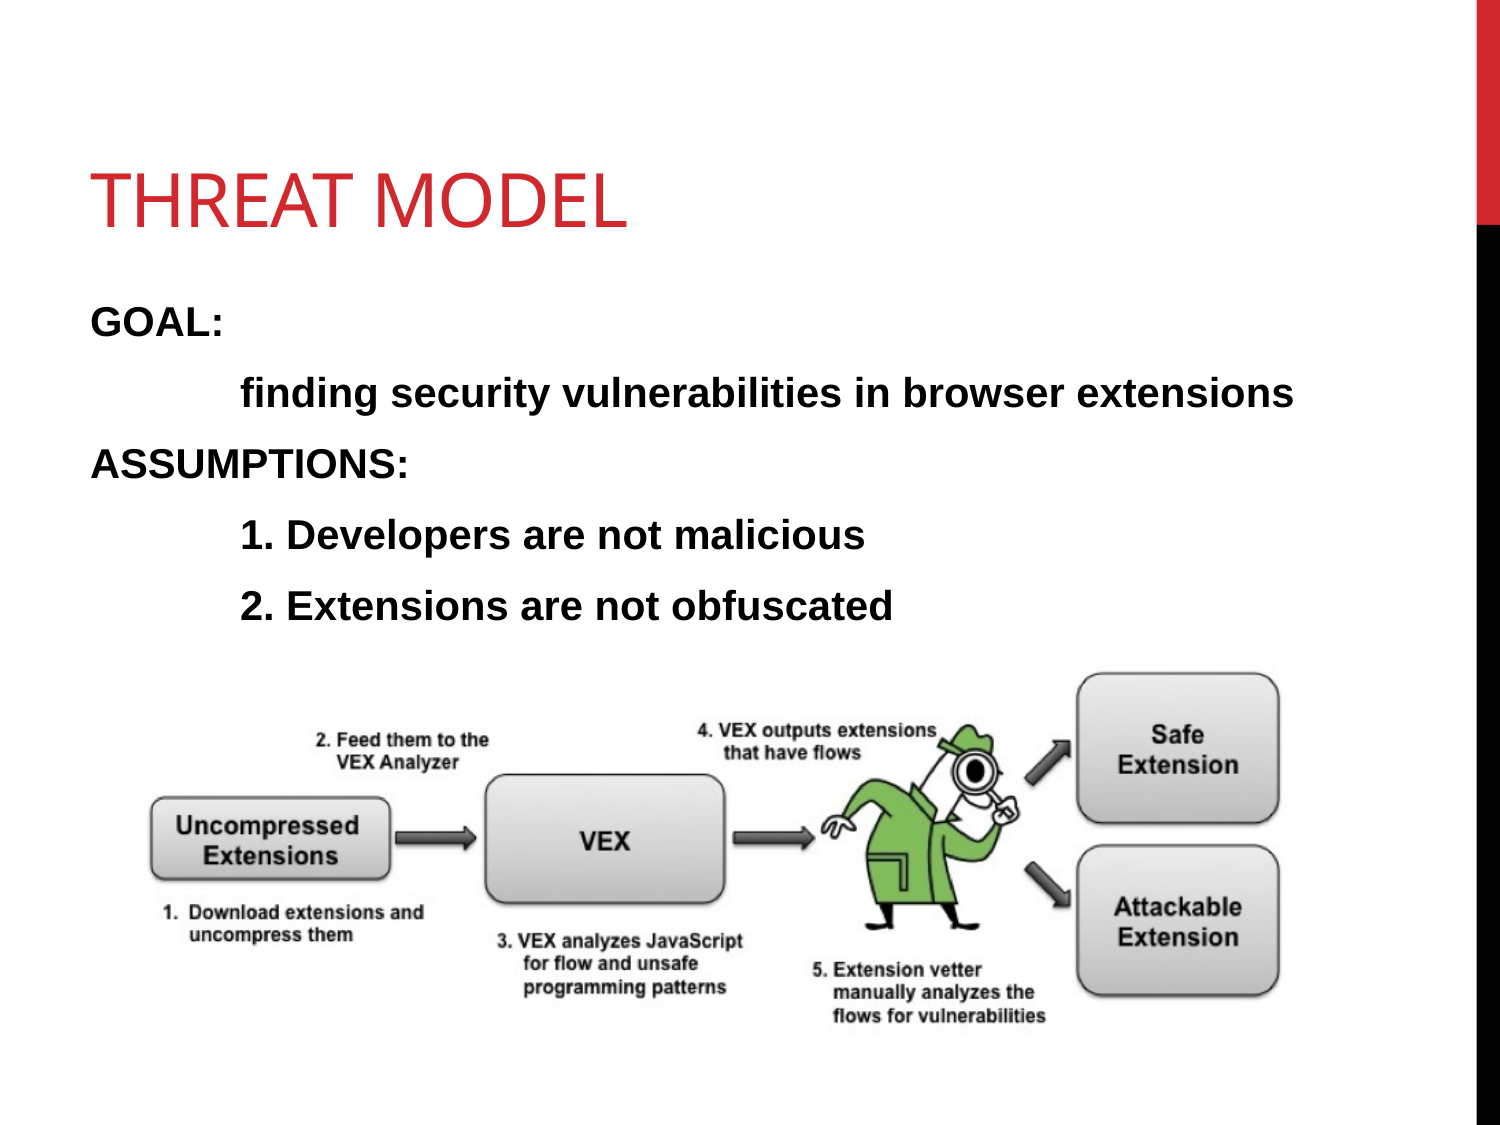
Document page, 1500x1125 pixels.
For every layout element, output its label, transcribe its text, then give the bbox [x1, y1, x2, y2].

picture [74, 612, 1377, 1092]
list GOAL: finding security vulnerabilities in browser extensions ASSUMPTIONS: 1. Developers are not malicious 2. Extensions are not obfuscated [75, 287, 1325, 610]
title Threat Model [75, 25, 1025, 250]
